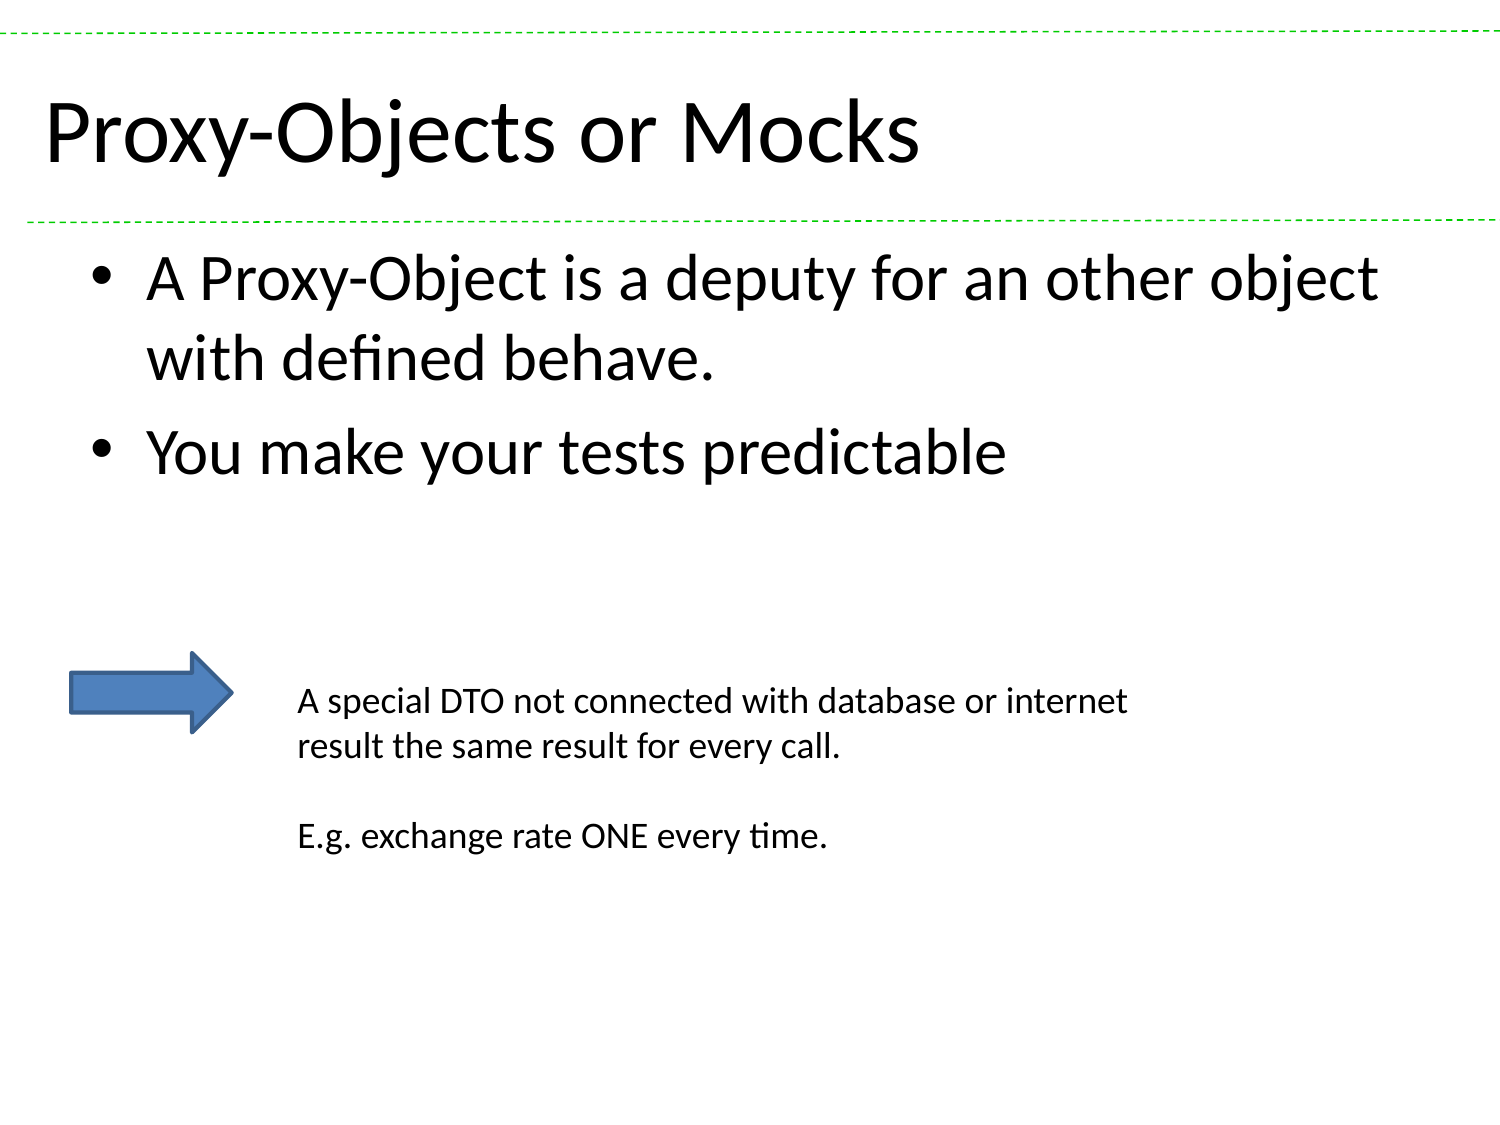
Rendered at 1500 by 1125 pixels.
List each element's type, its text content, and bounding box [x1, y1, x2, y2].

text_box [69, 650, 234, 735]
title Proxy-Objects or Mocks [29, 32, 1483, 220]
list A Proxy-Object is a deputy for an other object with defined behave. You make your tests predictable [75, 226, 1425, 610]
text_box A special DTO not connected with database or internet result the same result for every call. E.g. exchange rate ONE every time. [282, 668, 1144, 864]
